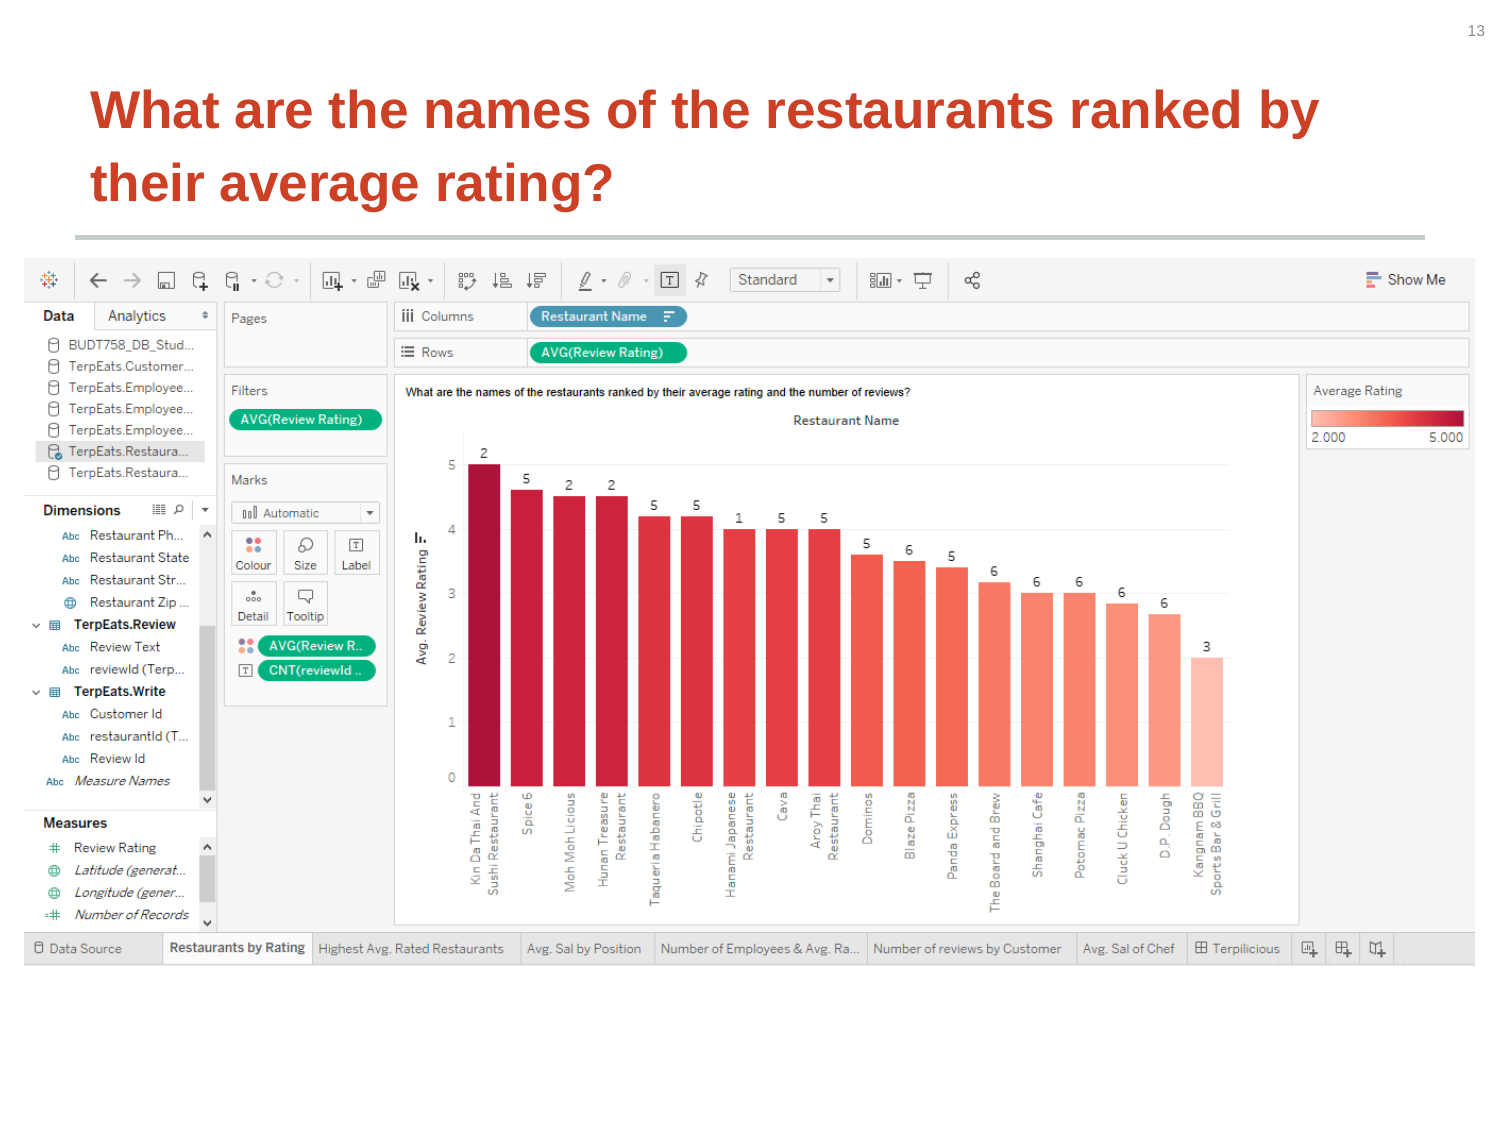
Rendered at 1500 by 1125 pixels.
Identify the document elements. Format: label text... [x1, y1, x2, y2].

slide_number ‹#› [1149, 0, 1500, 60]
title What are the names of the restaurants ranked by their average rating? [75, 45, 1425, 233]
picture [24, 257, 1476, 967]
